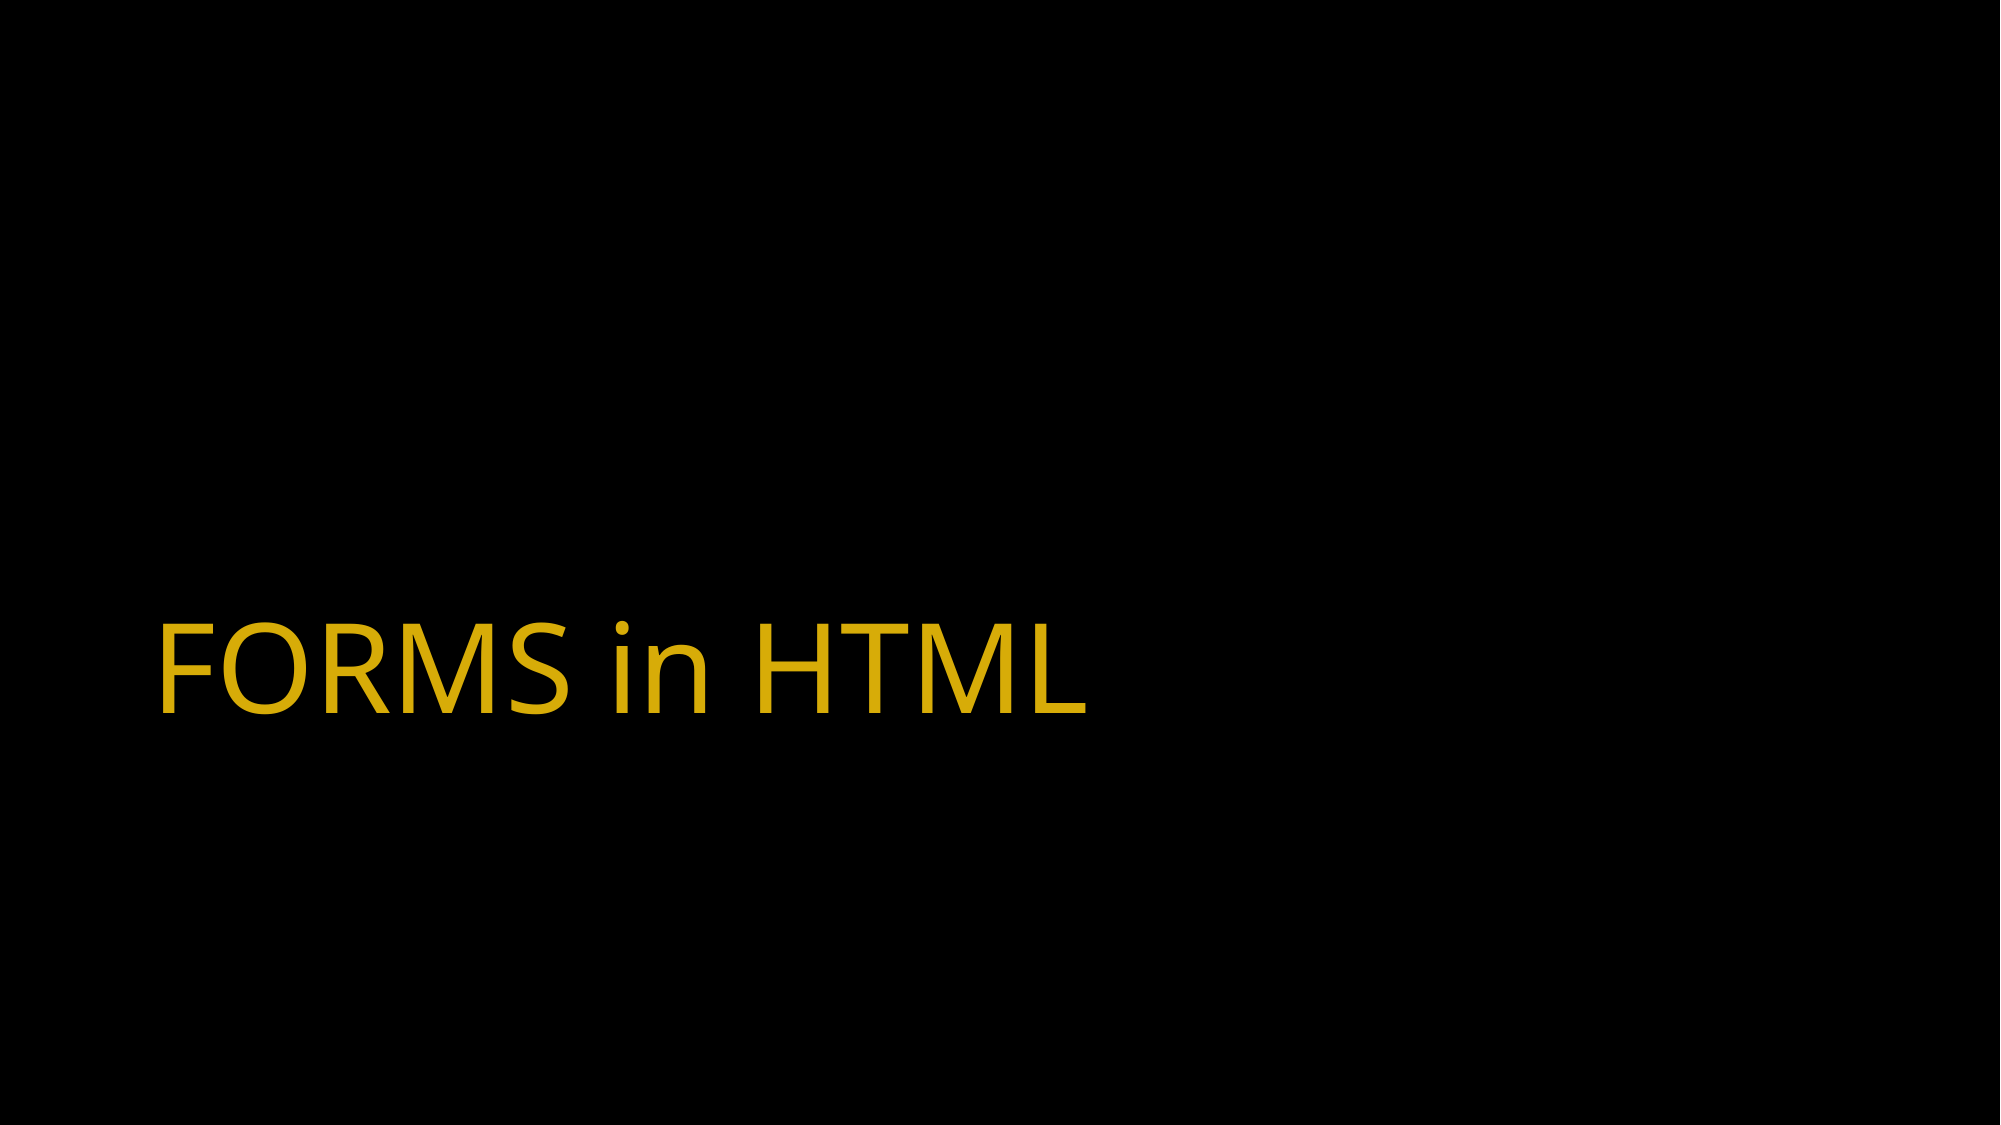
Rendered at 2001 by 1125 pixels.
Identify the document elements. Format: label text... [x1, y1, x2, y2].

title FORMS in HTML [136, 280, 1862, 749]
